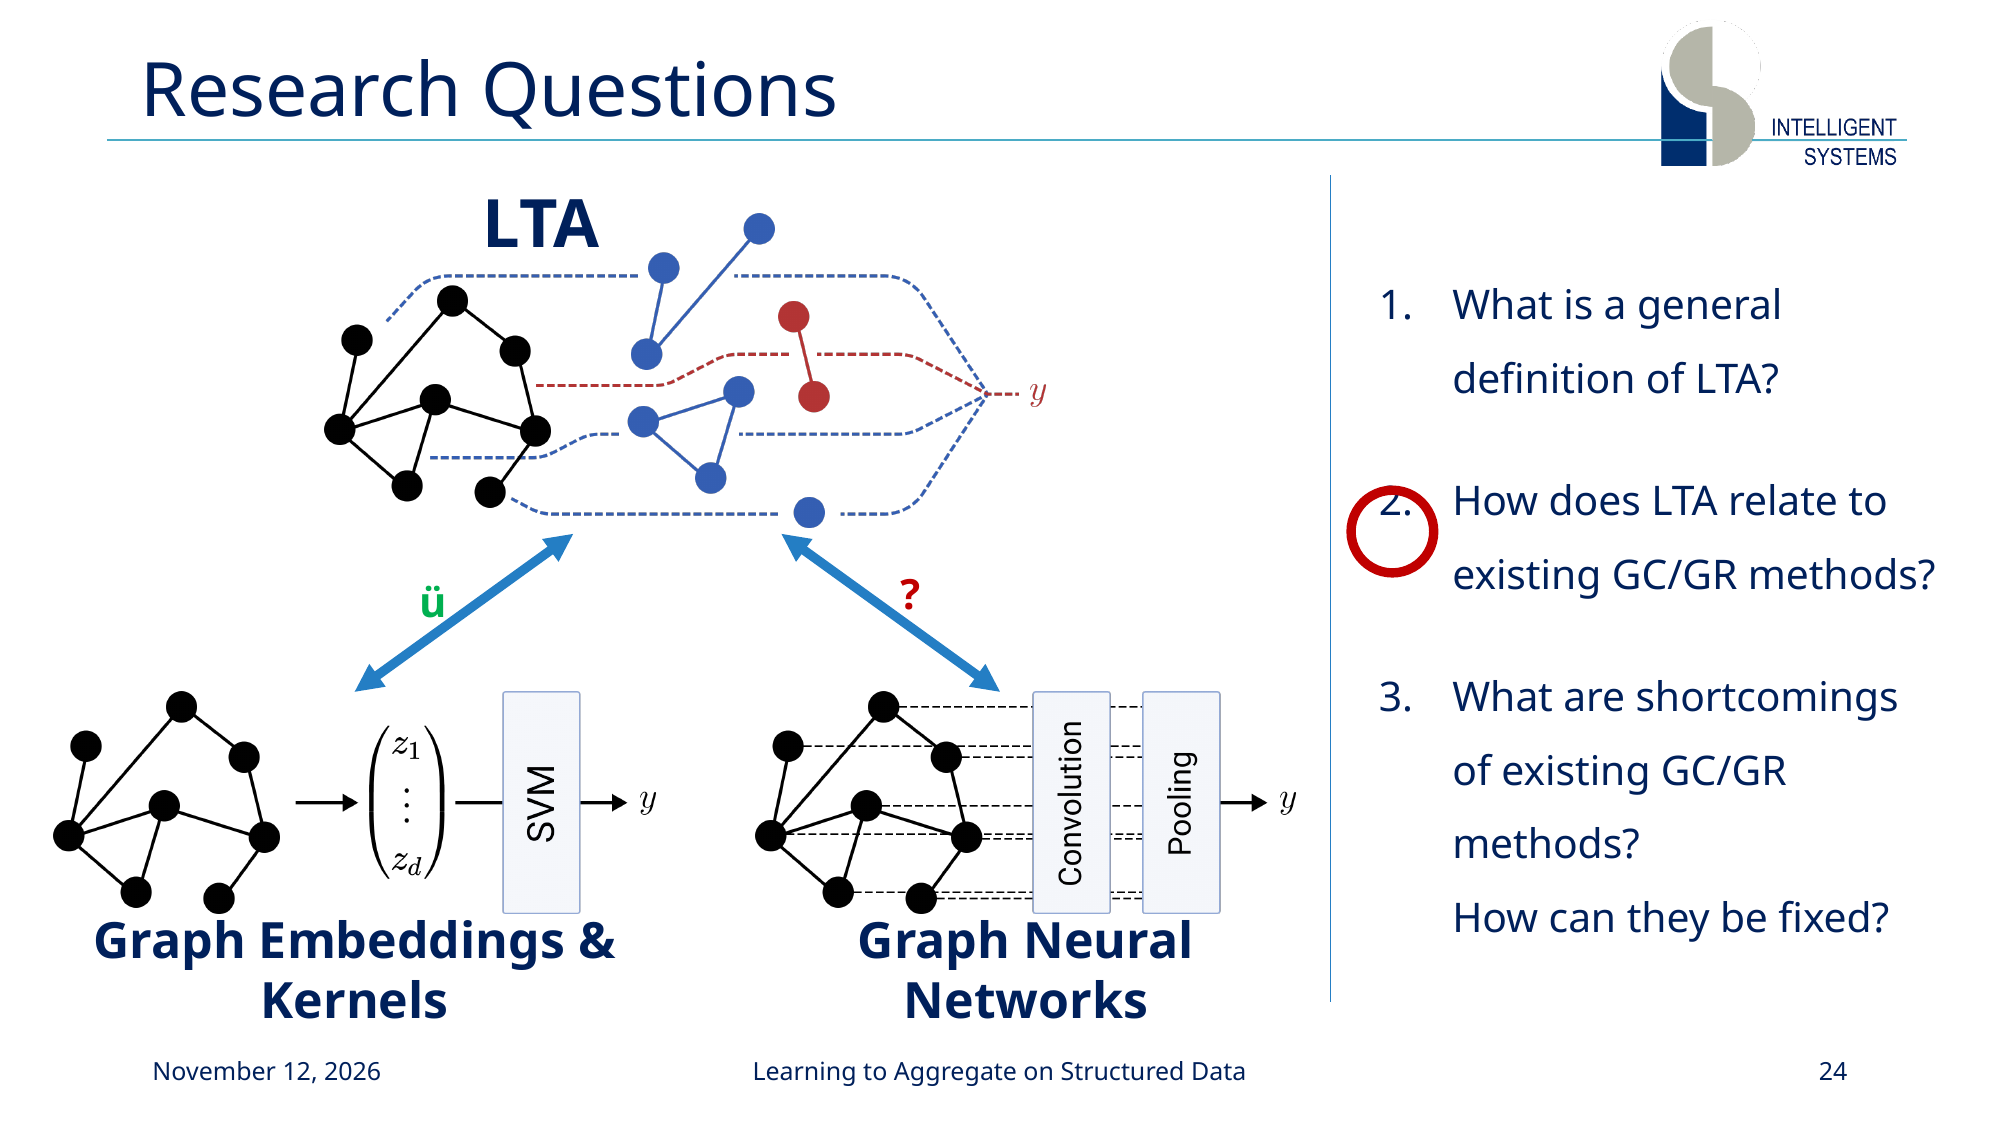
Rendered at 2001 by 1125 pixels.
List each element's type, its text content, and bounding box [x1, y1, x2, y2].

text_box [354, 533, 574, 692]
picture [53, 691, 657, 914]
title Research Questions [125, 31, 1863, 141]
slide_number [137, 1042, 588, 1103]
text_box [1351, 213, 1958, 982]
text_box G​raph Embeddings & Kernels [24, 913, 686, 1023]
footer Learning to Aggregate on Structured Data [662, 1042, 1338, 1103]
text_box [324, 166, 1047, 528]
slide_number 24 [1412, 1042, 1863, 1103]
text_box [781, 533, 1000, 692]
picture [1661, 19, 1903, 139]
text_box Graph Neural Networks [745, 913, 1307, 1023]
picture [755, 691, 1297, 914]
picture [1661, 141, 1903, 172]
